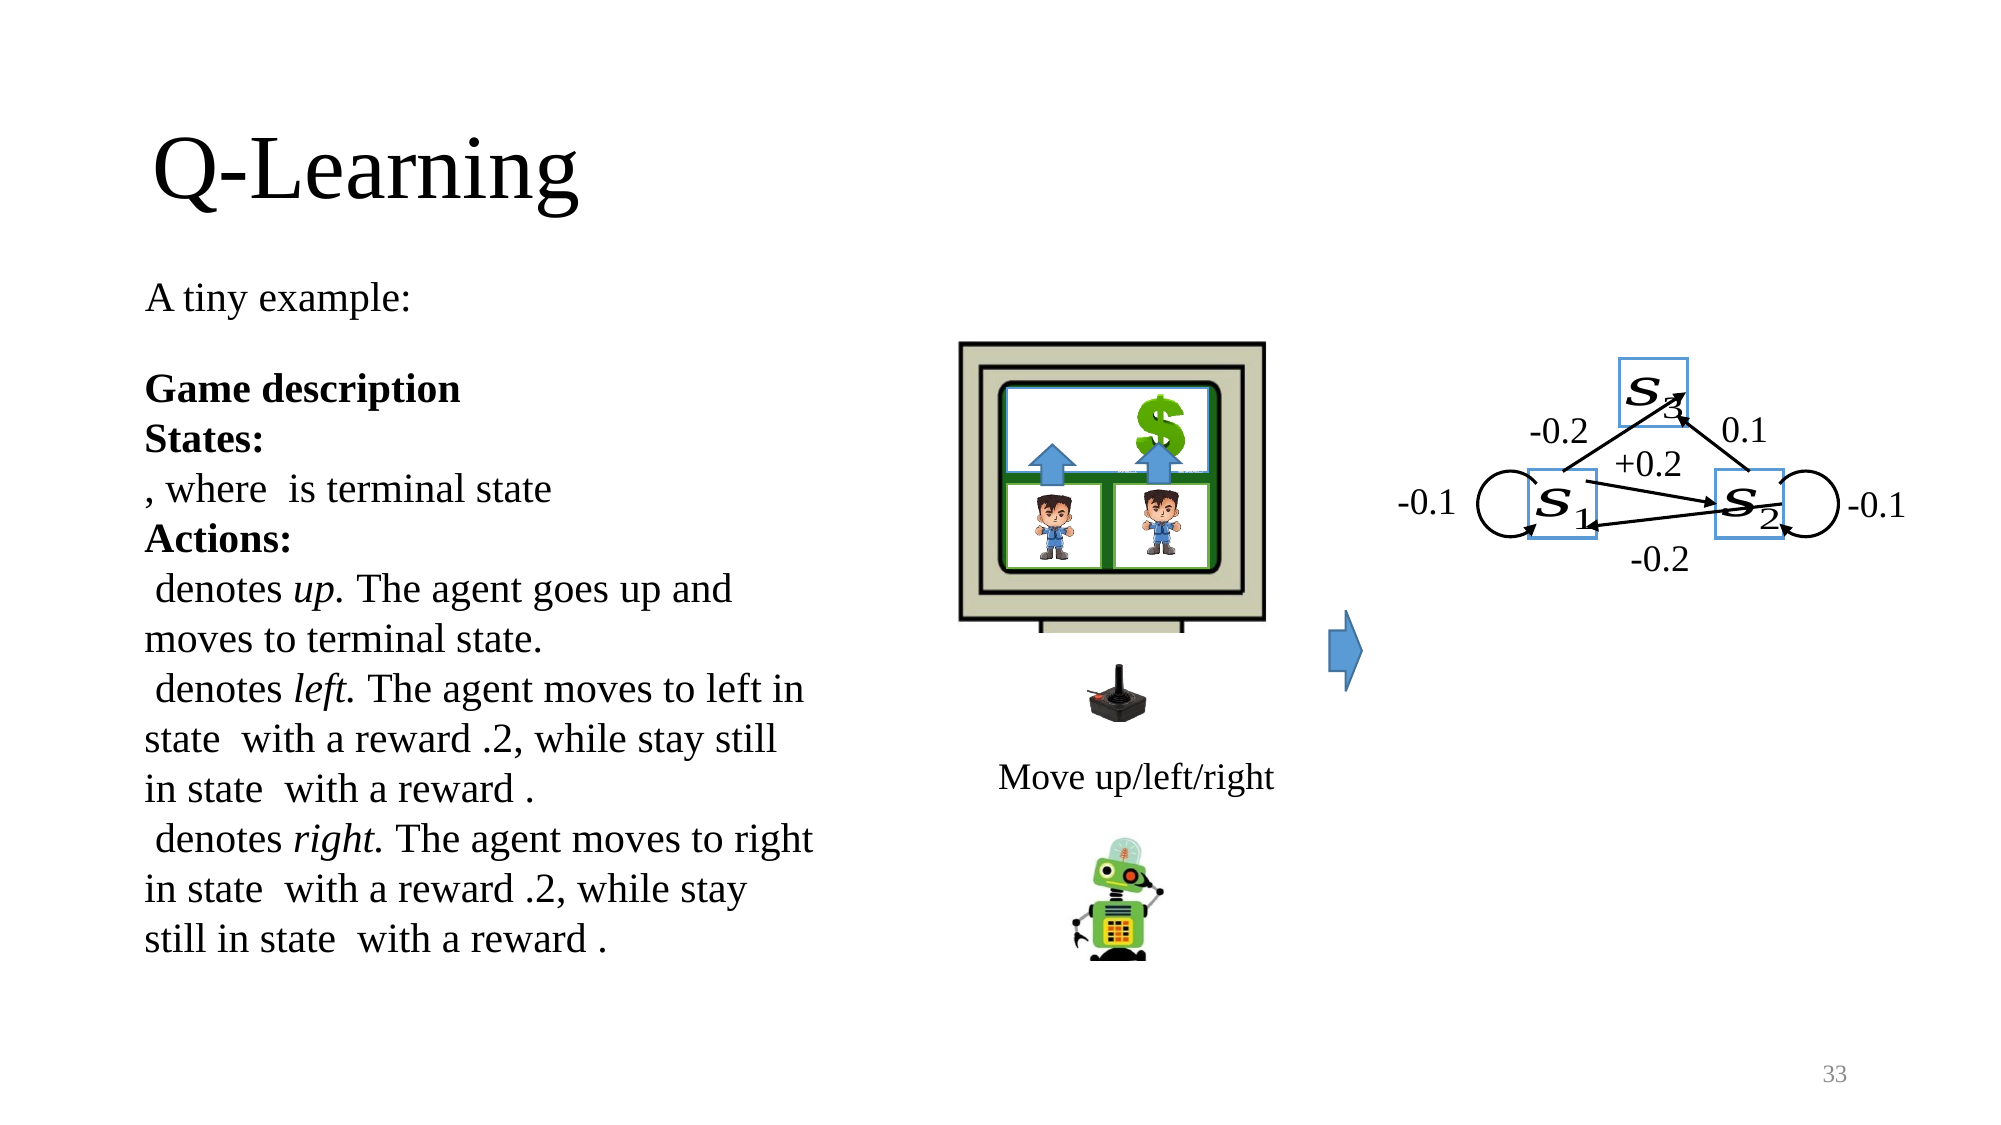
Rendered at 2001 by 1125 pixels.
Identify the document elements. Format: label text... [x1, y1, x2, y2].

text_box A tiny example: [130, 262, 427, 328]
picture [957, 341, 1267, 633]
picture [1087, 662, 1148, 722]
title Q-Learning [137, 59, 1863, 278]
slide_number 33 [1412, 1042, 1863, 1103]
picture [1064, 833, 1183, 961]
text_box [1328, 609, 1363, 692]
text_box Move up/left/right [983, 744, 1290, 805]
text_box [1382, 359, 1923, 588]
